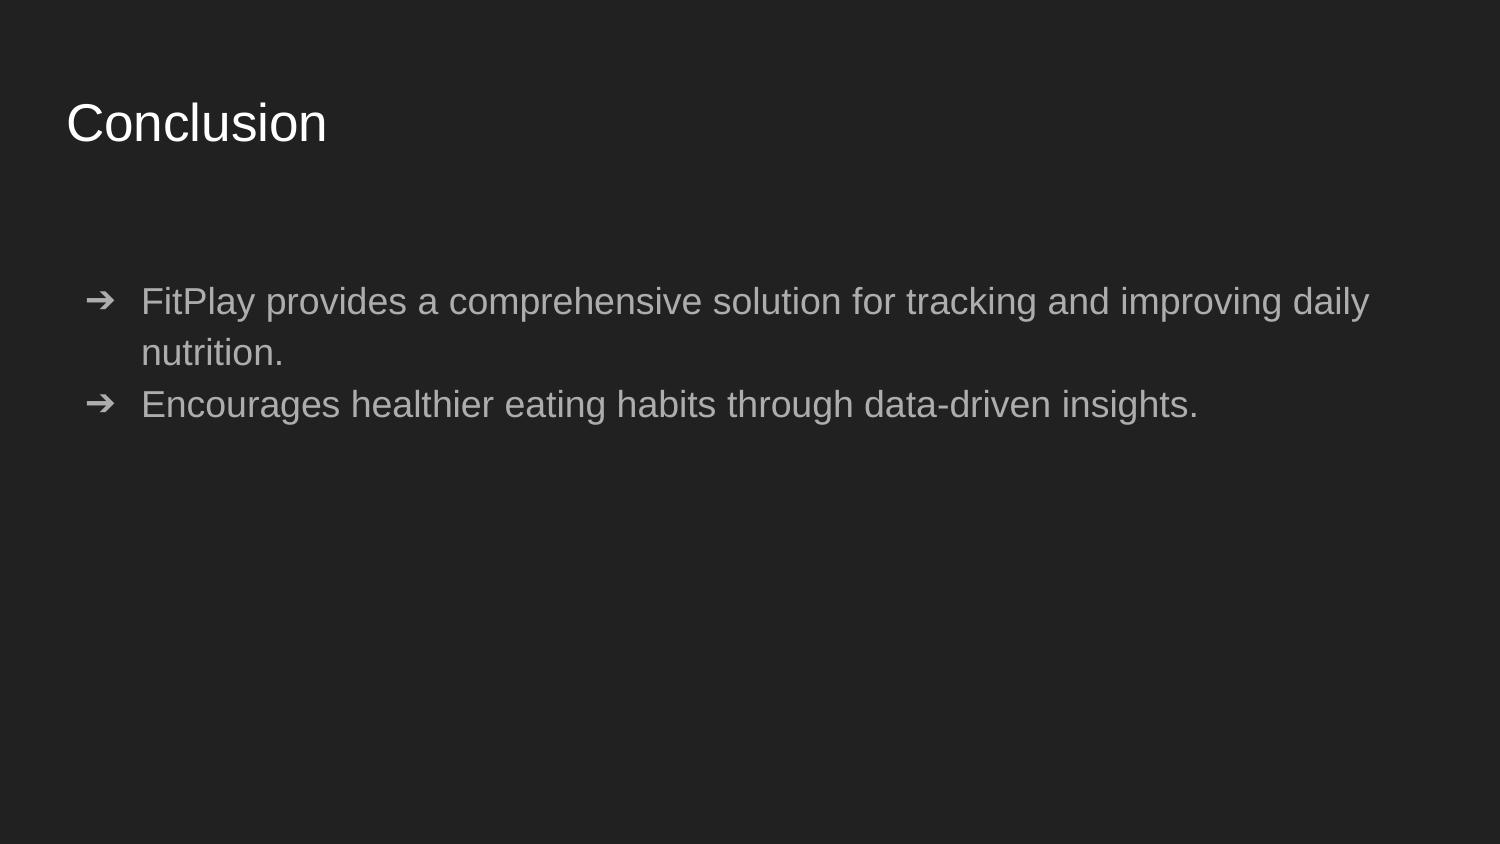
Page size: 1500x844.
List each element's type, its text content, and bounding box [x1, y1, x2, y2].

title Conclusion [51, 72, 1449, 167]
list FitPlay provides a comprehensive solution for tracking and improving daily nutrition. Encourages healthier eating habits through data-driven insights. [51, 189, 1449, 750]
